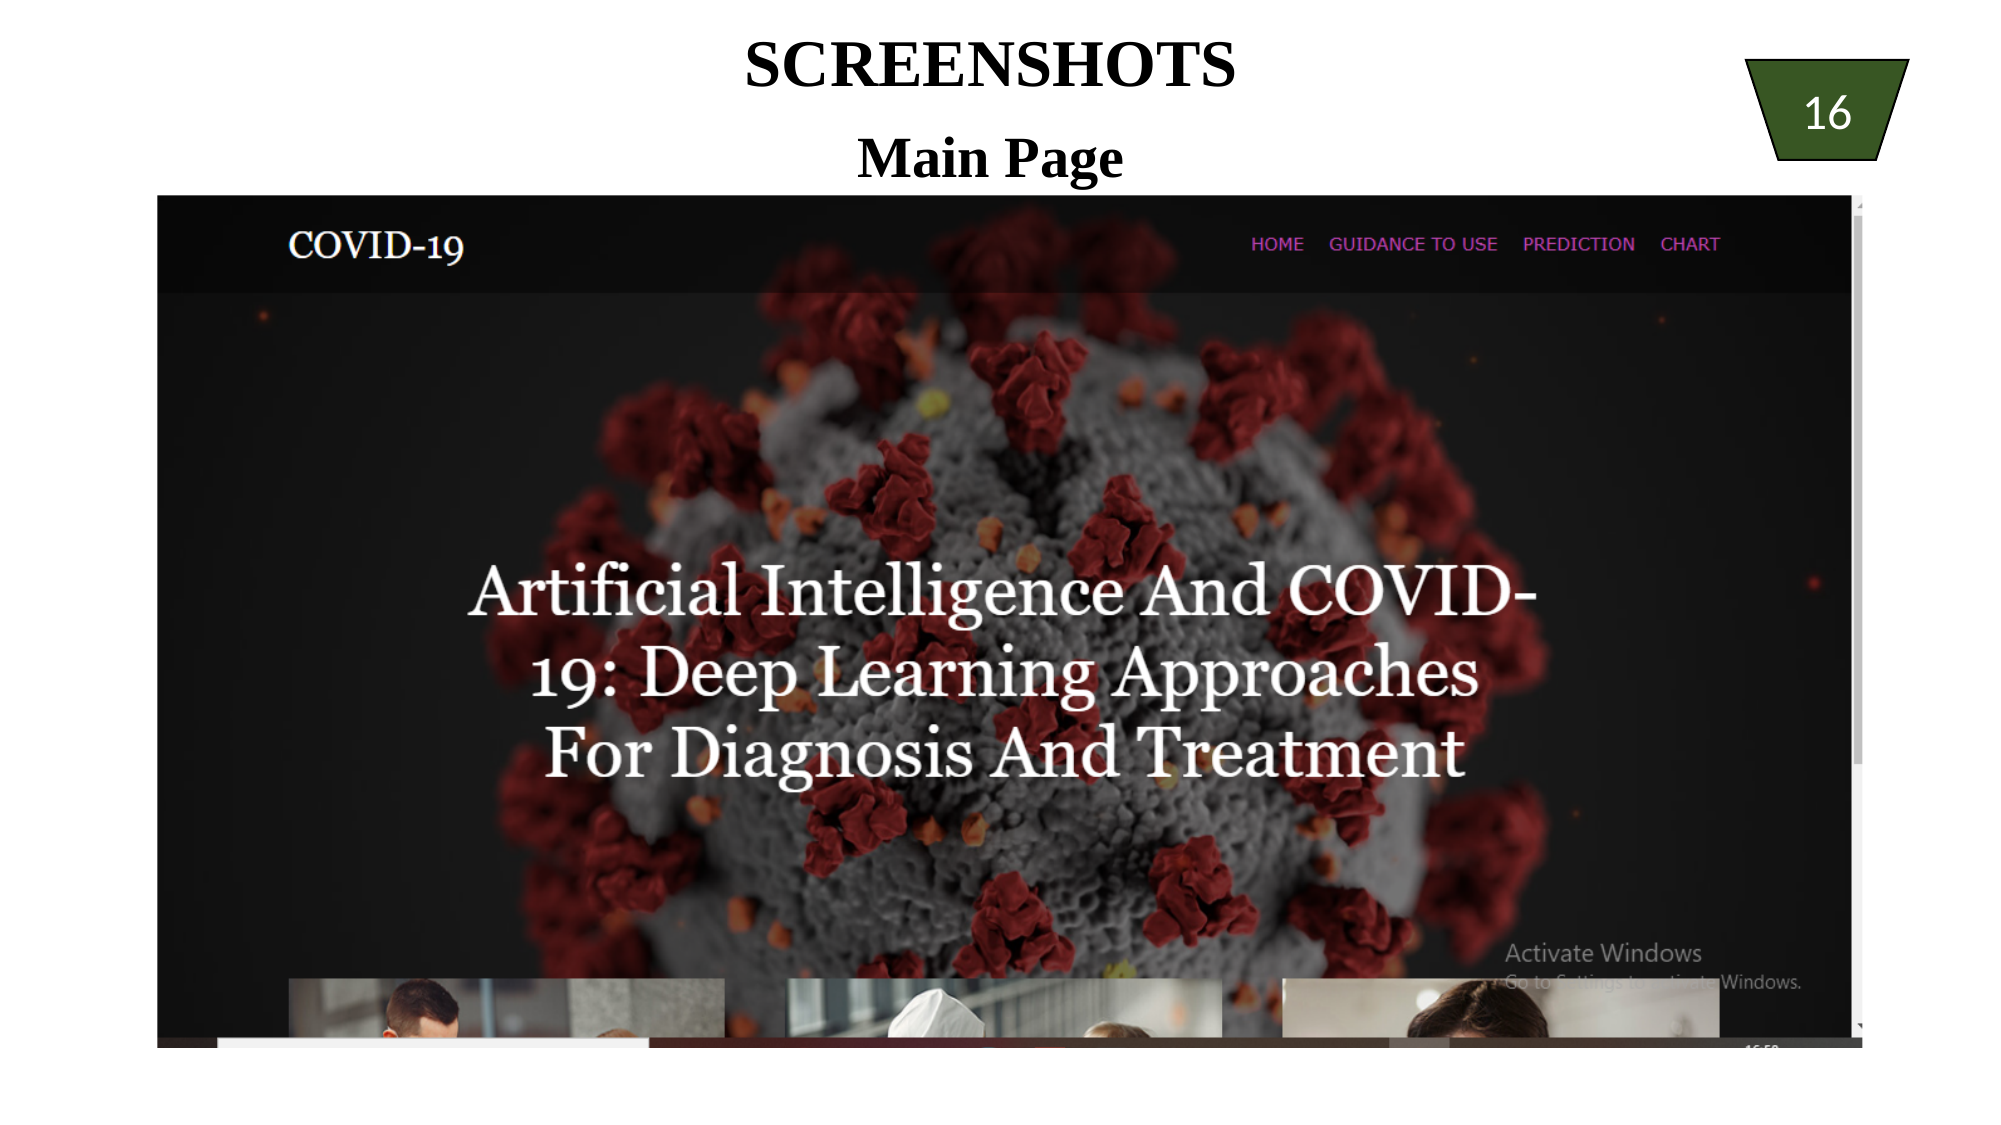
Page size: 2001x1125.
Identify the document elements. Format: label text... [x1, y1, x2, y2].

title SCREENSHOTS [137, 25, 1863, 112]
text_box 16 [1744, 58, 1910, 161]
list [157, 195, 1863, 1048]
text_box Main Page [19, 112, 1963, 197]
